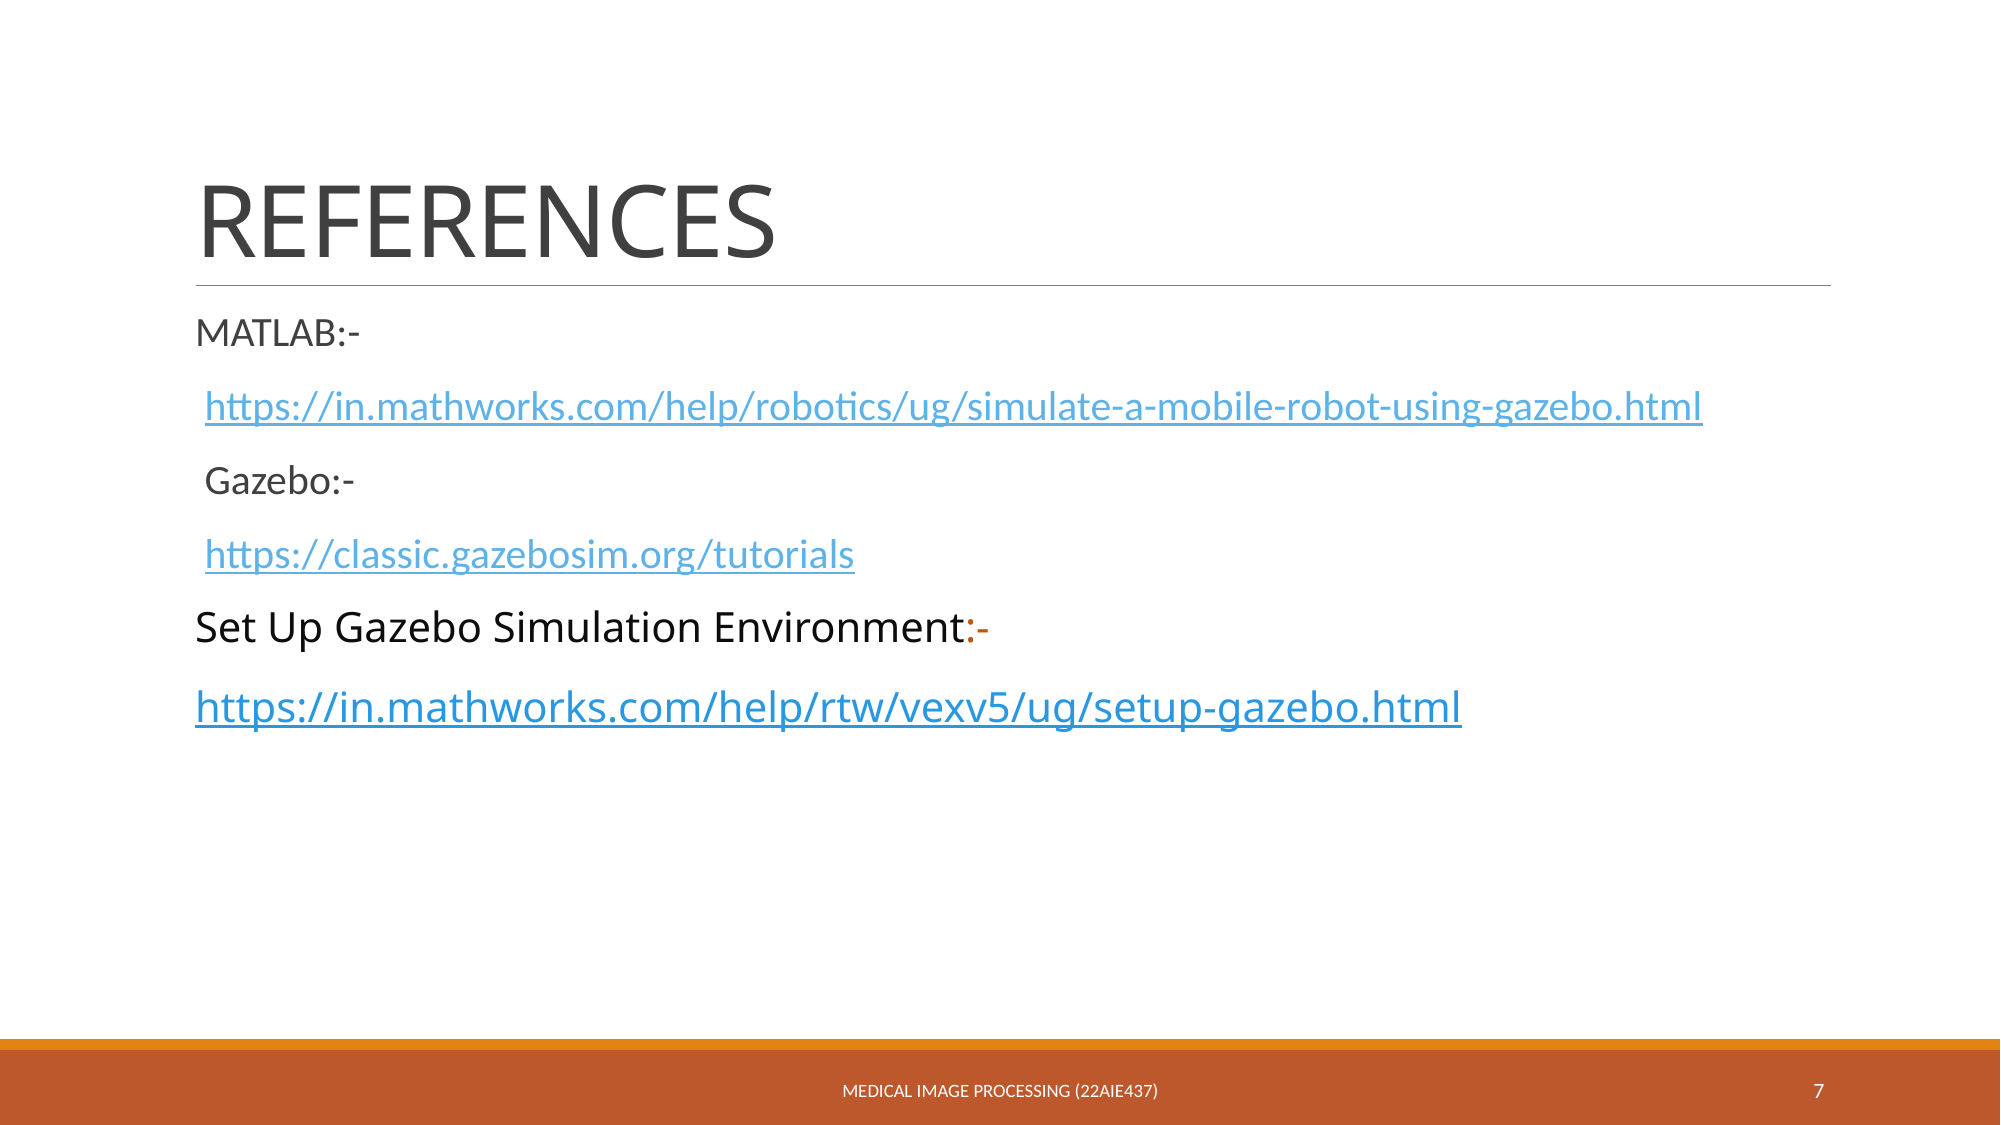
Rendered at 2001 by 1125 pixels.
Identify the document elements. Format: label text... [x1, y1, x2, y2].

footer Medical Image Processing (22AIE437) [604, 1059, 1396, 1120]
slide_number 7 [1624, 1059, 1840, 1120]
title REFERENCES [180, 47, 1830, 285]
list MATLAB:- https://in.mathworks.com/help/robotics/ug/simulate-a-mobile-robot-using-gazebo.html Gazebo:- https://classic.gazebosim.org/tutorials Set Up Gazebo Simulation Environment:- https://in.mathworks.com/help/rtw/vexv5/ug/setup-gazebo.html [180, 302, 1830, 963]
